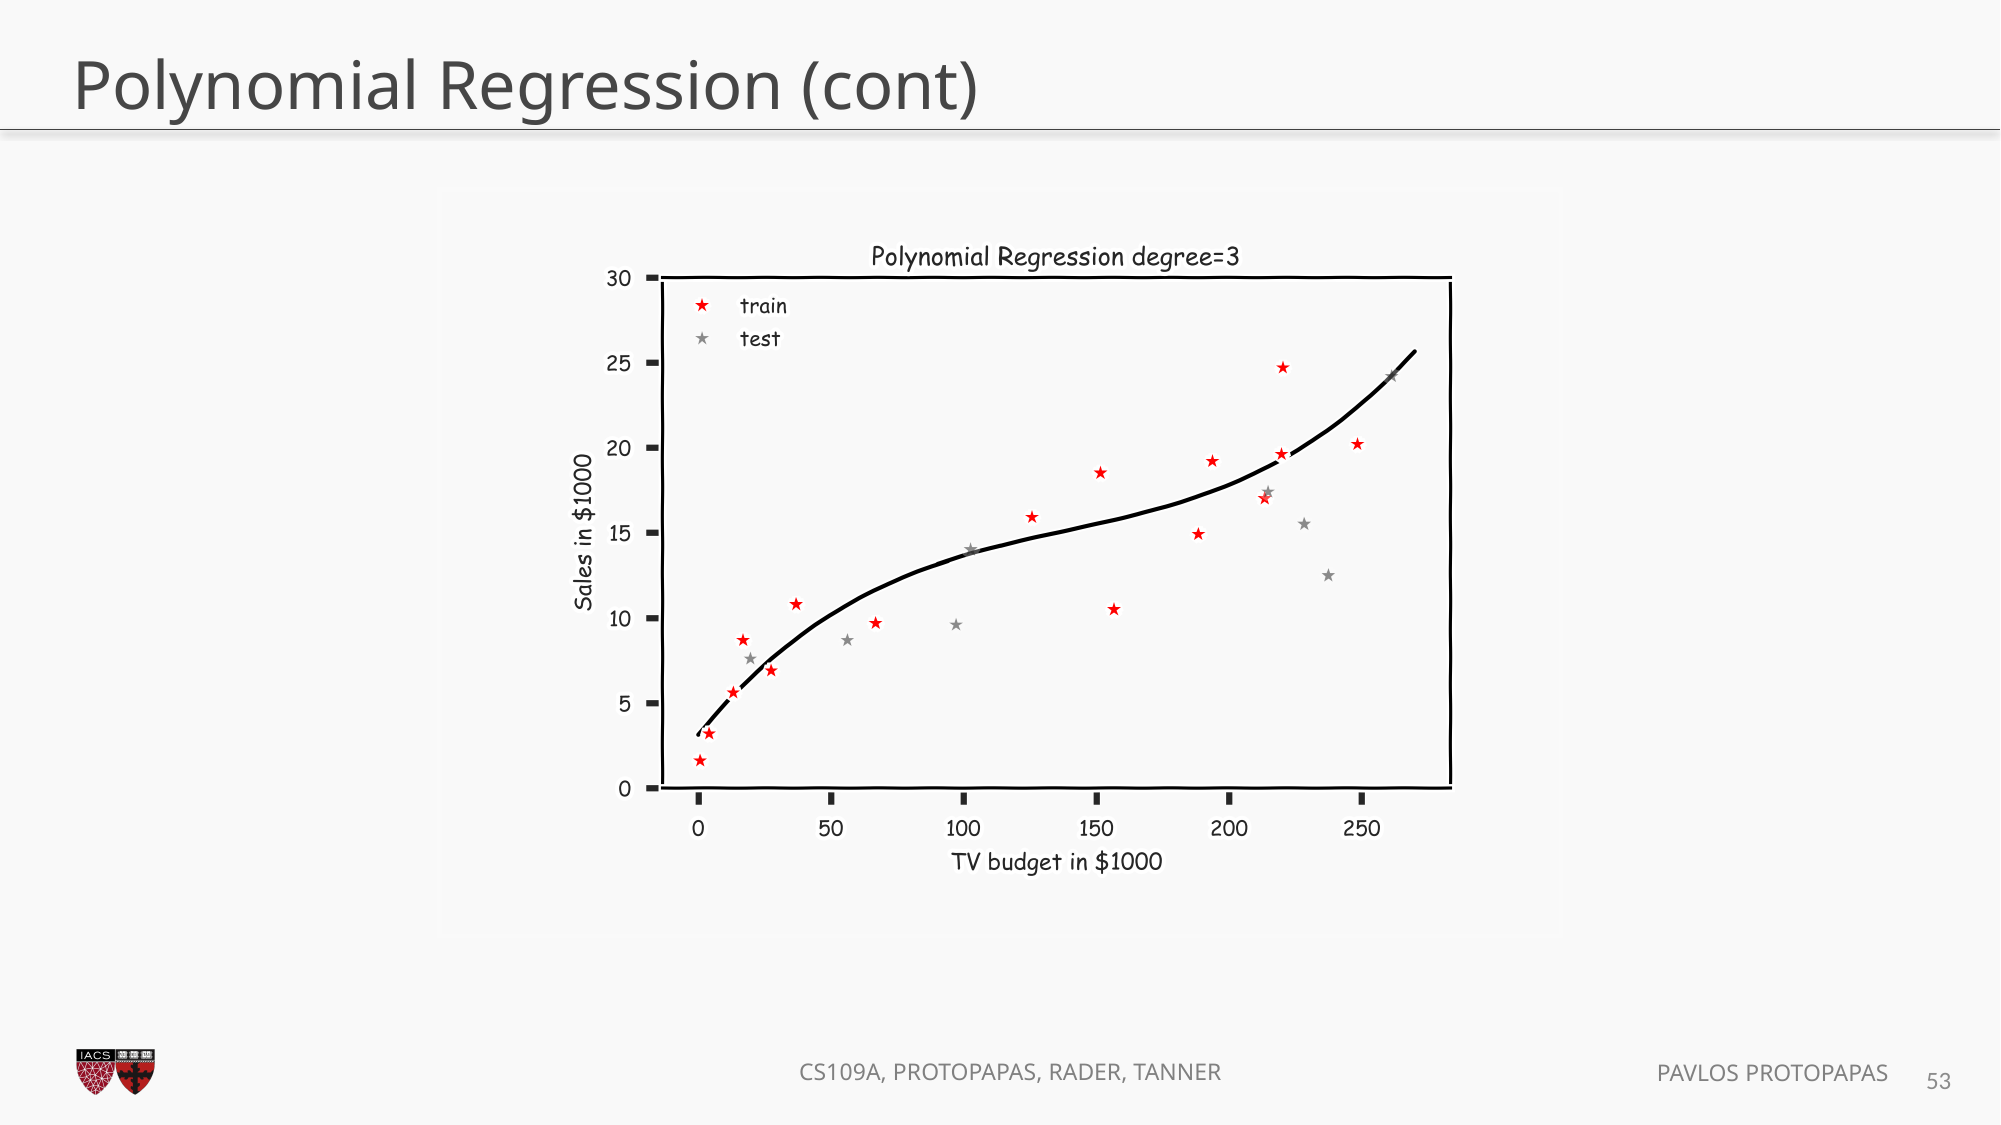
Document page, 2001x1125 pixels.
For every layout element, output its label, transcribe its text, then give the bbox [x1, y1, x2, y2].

picture [75, 1049, 155, 1095]
title Polynomial Regression (cont) [57, 35, 1943, 162]
slide_number 53 [1500, 1050, 1967, 1110]
picture [437, 187, 1563, 938]
